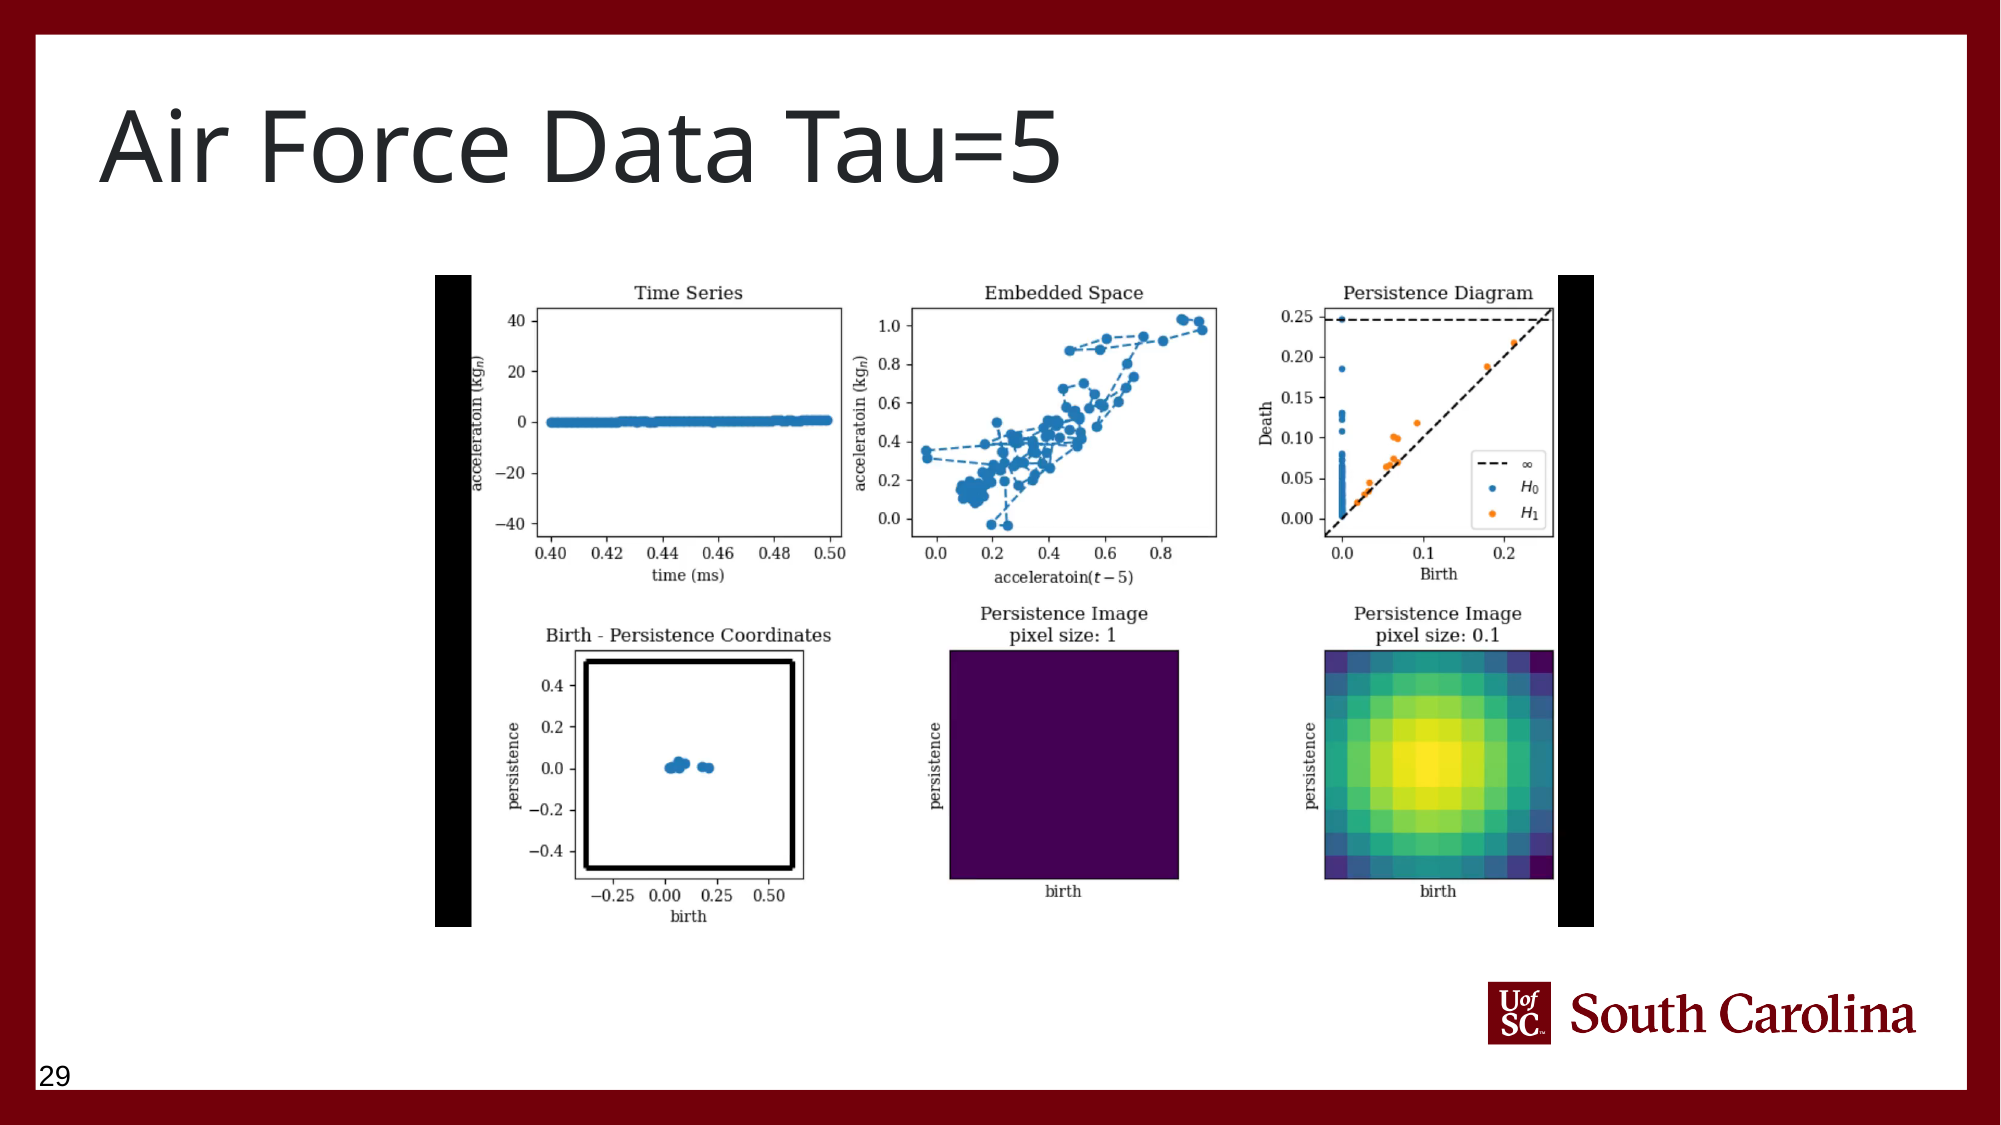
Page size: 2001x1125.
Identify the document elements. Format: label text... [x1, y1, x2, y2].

picture [0, 0, 2001, 1125]
title Air Force Data Tau=5 [100, 56, 1900, 245]
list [434, 274, 1595, 928]
